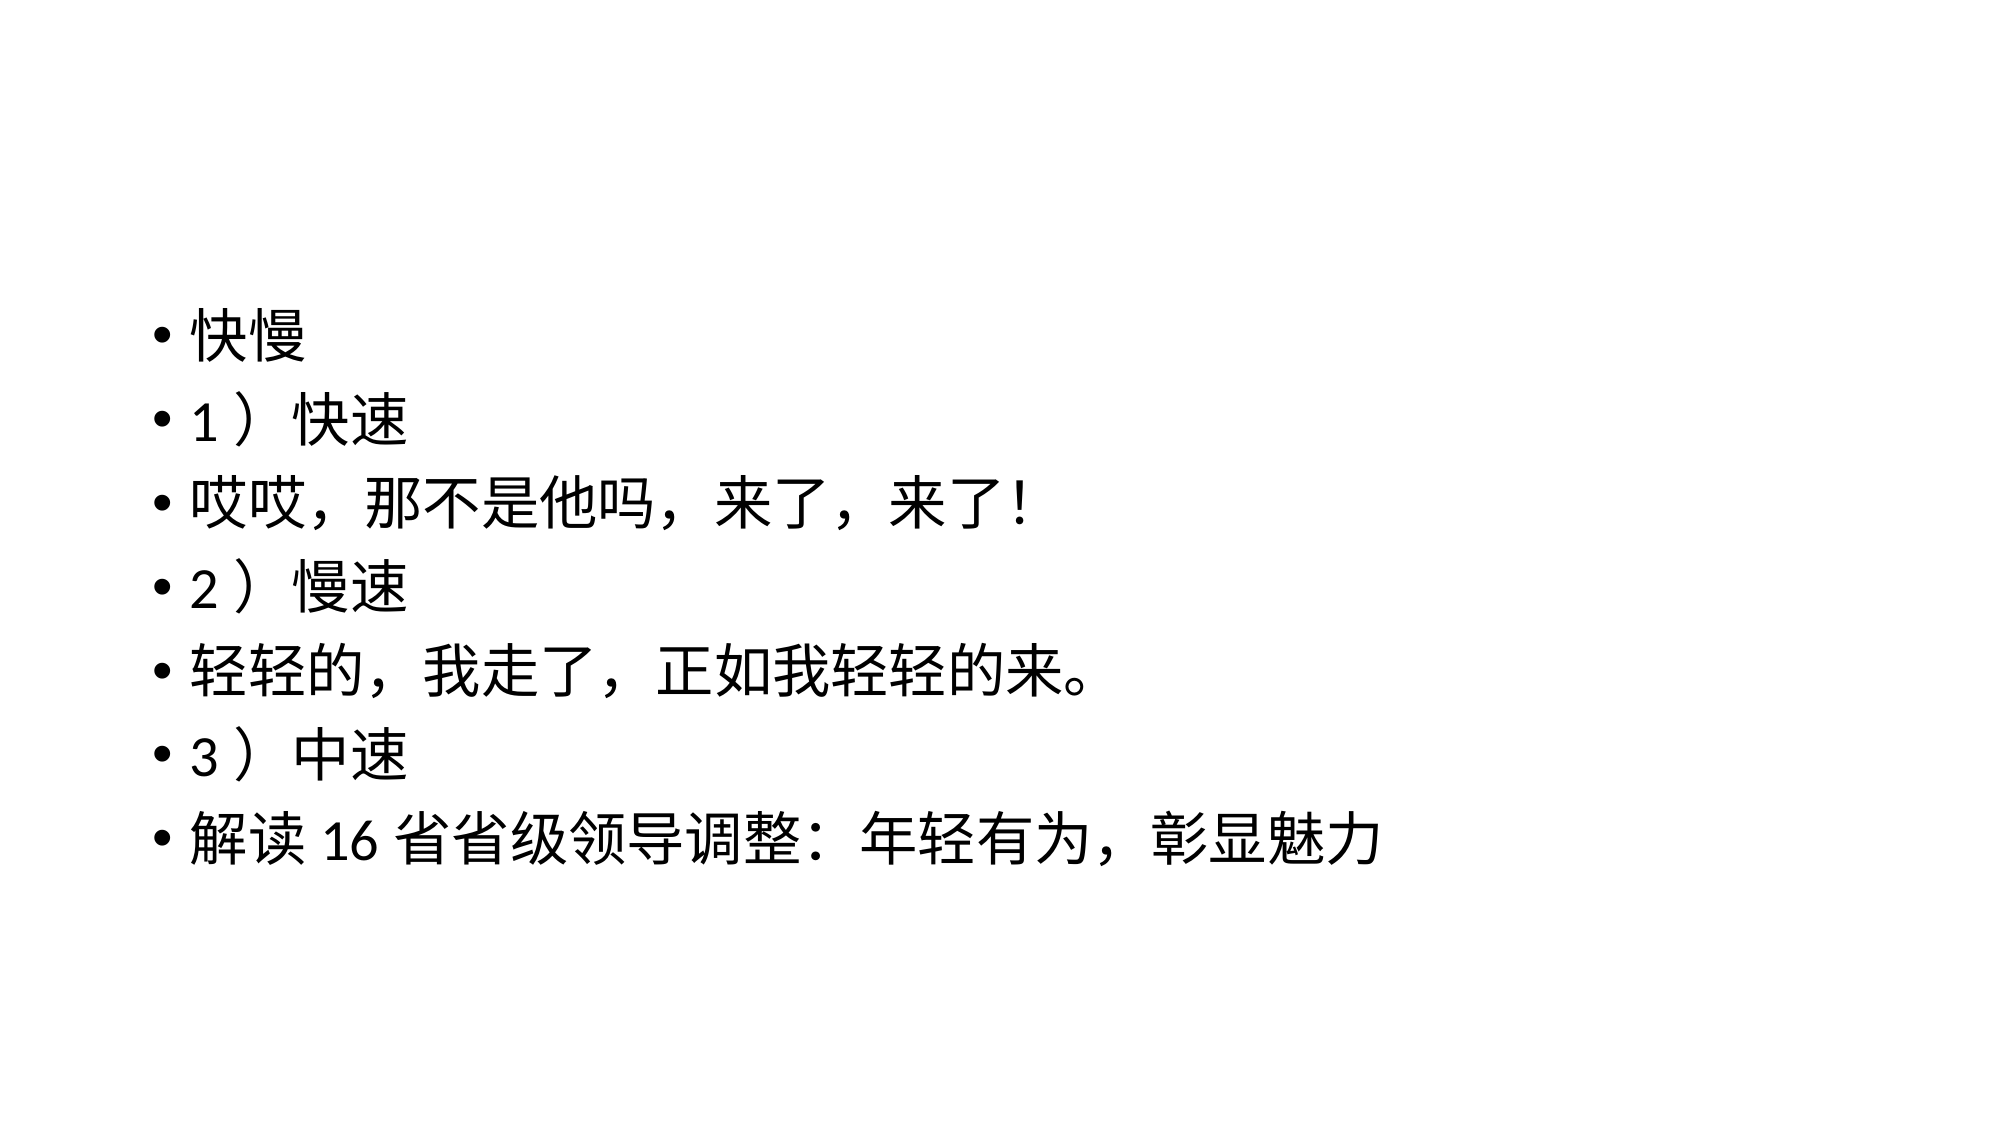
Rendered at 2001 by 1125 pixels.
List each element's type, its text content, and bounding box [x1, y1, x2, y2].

list 快慢 1）快速 哎哎，那不是他吗，来了，来了！ 2）慢速 轻轻的，我走了，正如我轻轻的来。 3）中速 解读16省省级领导调整：年轻有为，彰显魅力 [137, 299, 1863, 1014]
